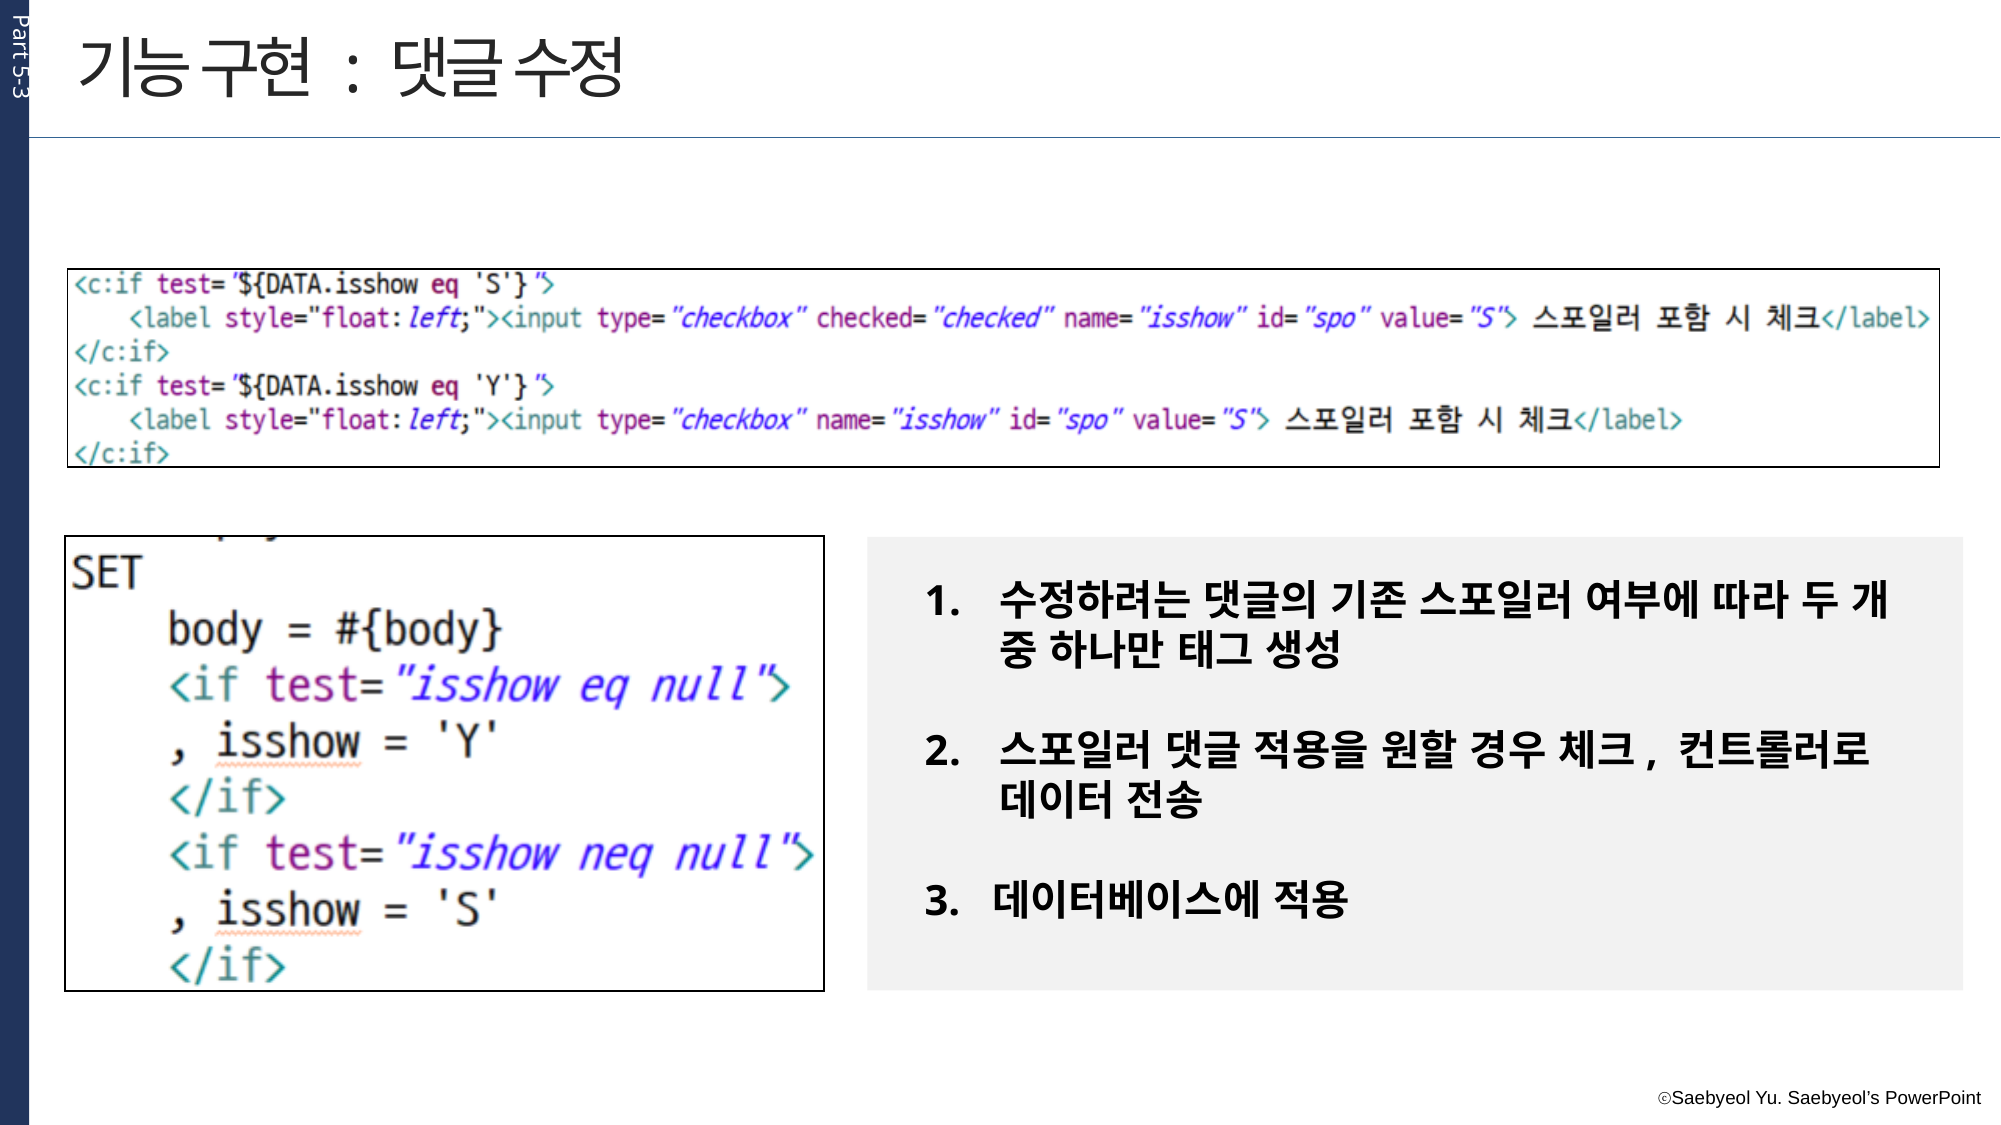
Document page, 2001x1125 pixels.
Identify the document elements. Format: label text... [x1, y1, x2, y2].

text_box [0, 304, 30, 1125]
picture [65, 536, 824, 991]
text_box 수정하려는 댓글의 기존 스포일러 여부에 따라 두 개 중 하나만 태그 생성 스포일러 댓글 적용을 원할 경우 체크, 컨트롤러로 데이터 전송 3. 데이터베이스에 적용 [909, 566, 1939, 932]
text_box [866, 536, 1964, 991]
text_box Part 5-3 [0, 0, 44, 304]
picture [68, 269, 1939, 467]
text_box 기능 구현 : 댓글 수정 [61, 18, 644, 113]
